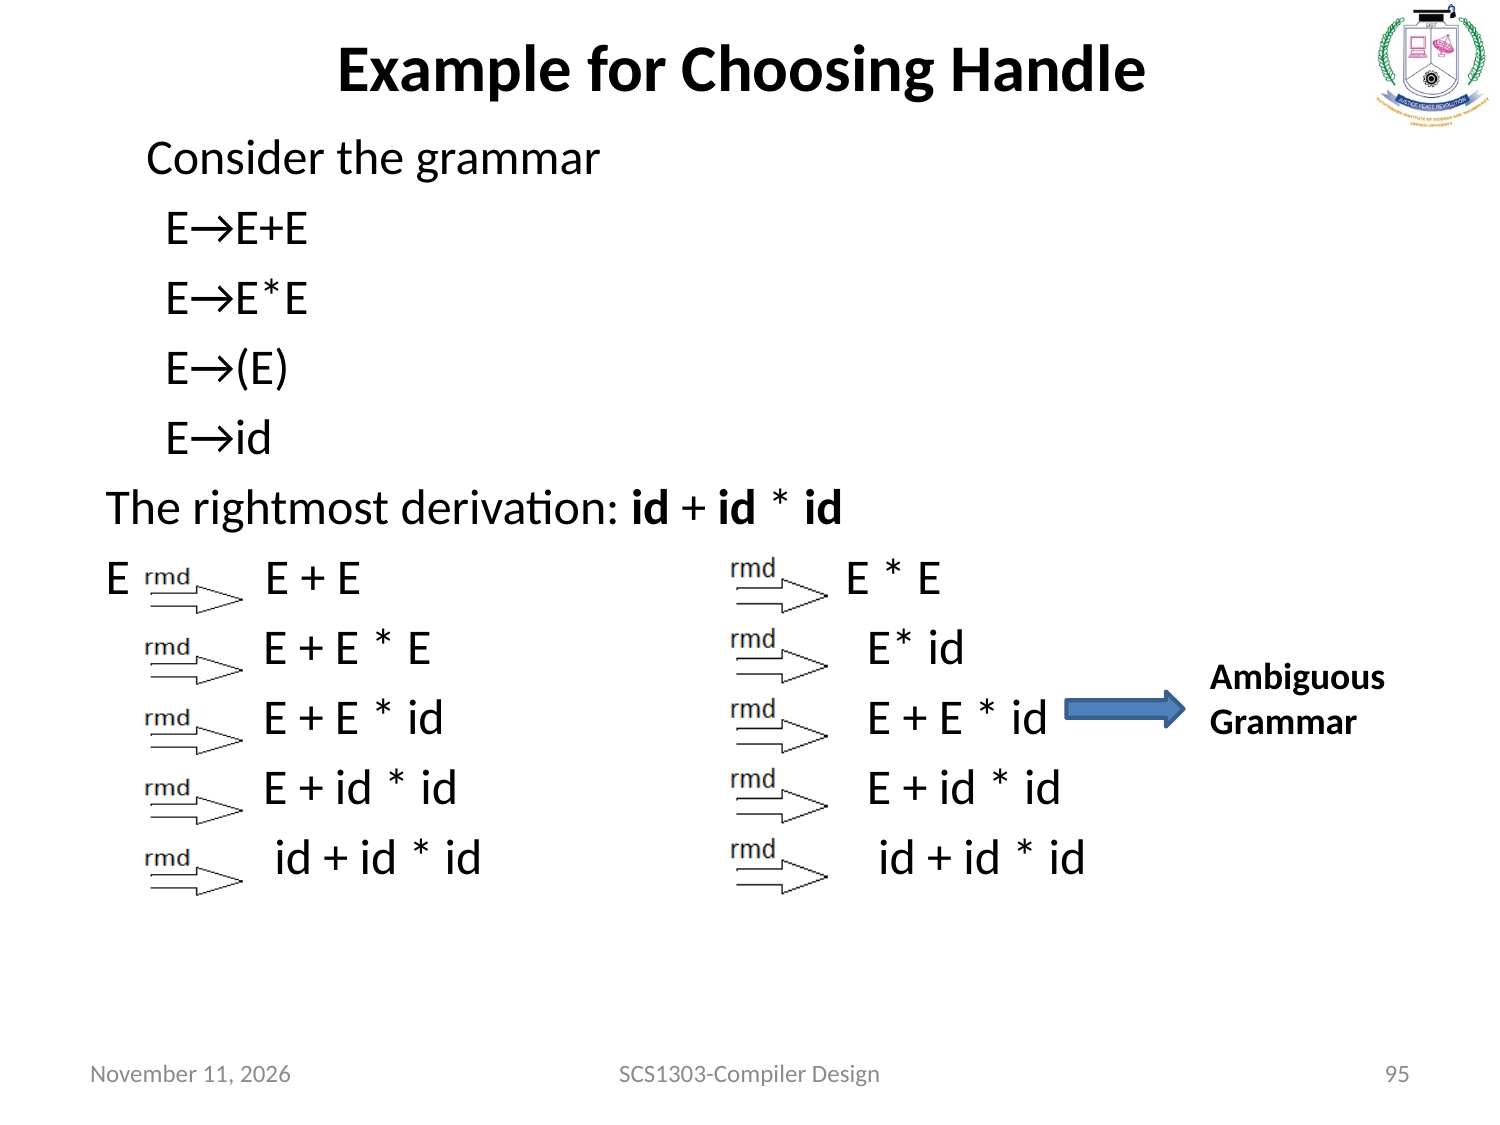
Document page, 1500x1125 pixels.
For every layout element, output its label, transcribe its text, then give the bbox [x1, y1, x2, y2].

title Example for Choosing Handle [75, 23, 1425, 106]
picture [128, 632, 247, 692]
text_box Ambiguous Grammar [1195, 644, 1430, 750]
picture [714, 550, 833, 903]
picture [128, 562, 247, 622]
list Consider the grammar E→E+E E→E*E E→(E) E→id The rightmost derivation: id + id * id E E + E E * E E + E * E E* id E + E * id E + E * id E + id * id E + id * id id + id * id id + id * id [75, 117, 1425, 1005]
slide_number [75, 1042, 425, 1103]
picture [128, 702, 247, 762]
slide_number 95 [1074, 1042, 1425, 1103]
picture [1361, 0, 1500, 129]
text_box [1064, 689, 1186, 729]
picture [128, 843, 247, 903]
footer SCS1303-Compiler Design [512, 1042, 988, 1103]
picture [128, 773, 247, 833]
